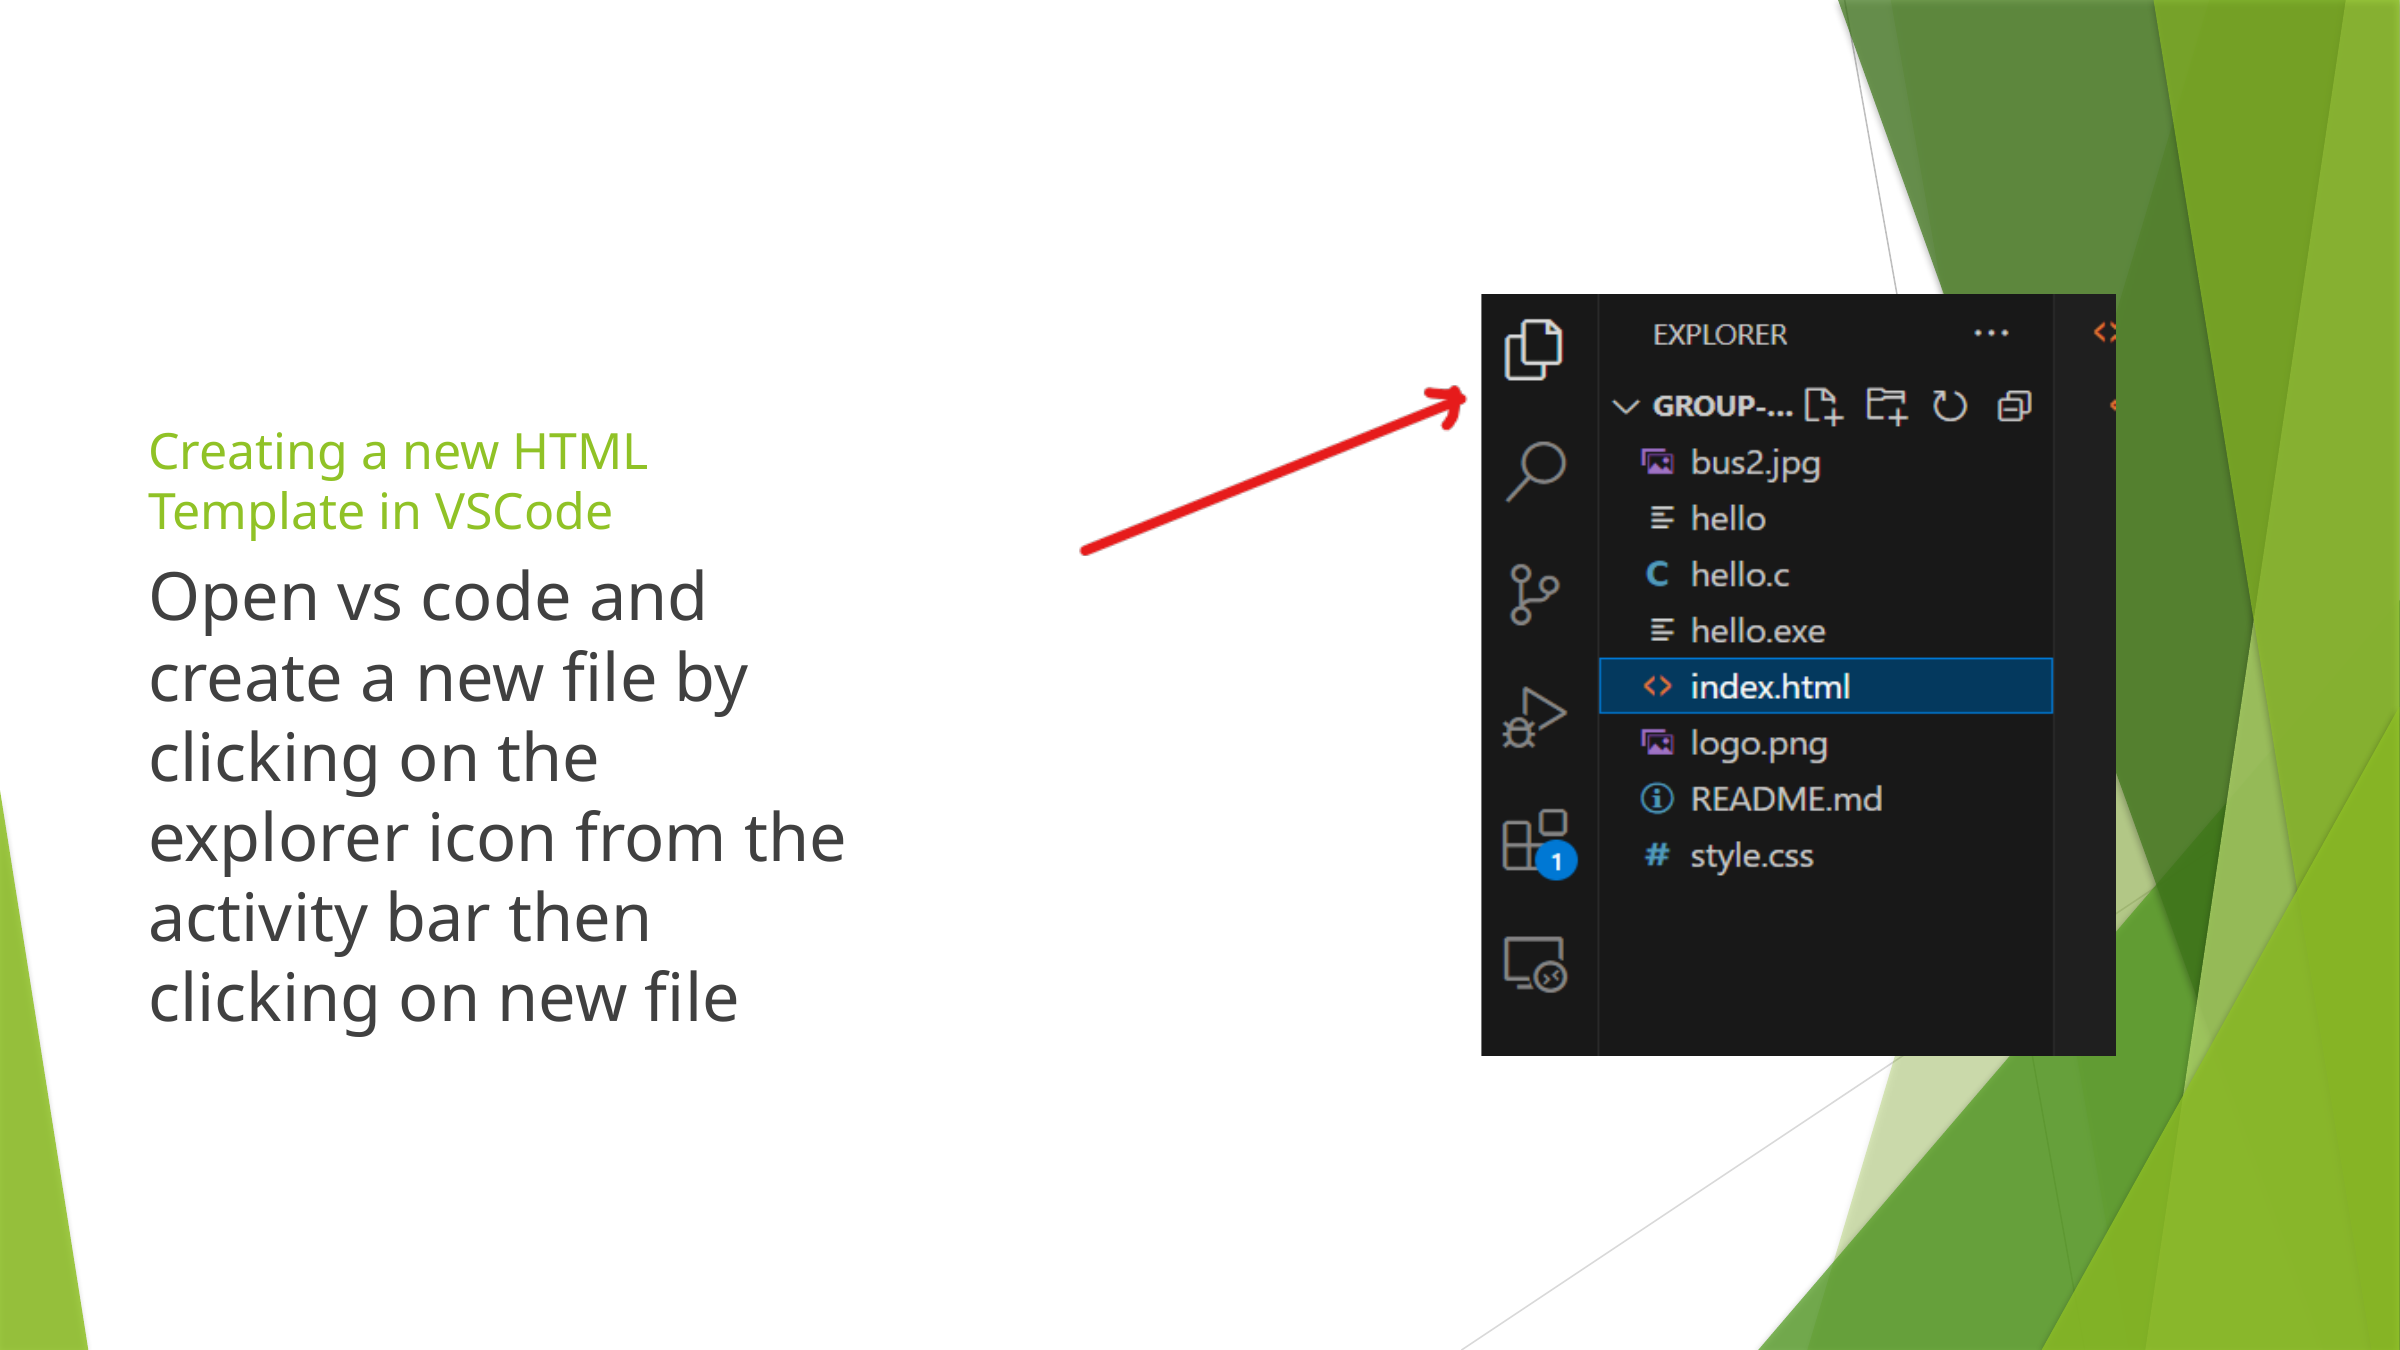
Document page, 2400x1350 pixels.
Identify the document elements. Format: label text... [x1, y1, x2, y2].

title Creating a new HTML Template in VSCode [133, 294, 893, 546]
list Open vs code and create a new file by clicking on the explorer icon from the activity bar then clicking on new file [133, 546, 893, 1056]
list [1078, 294, 2117, 1056]
